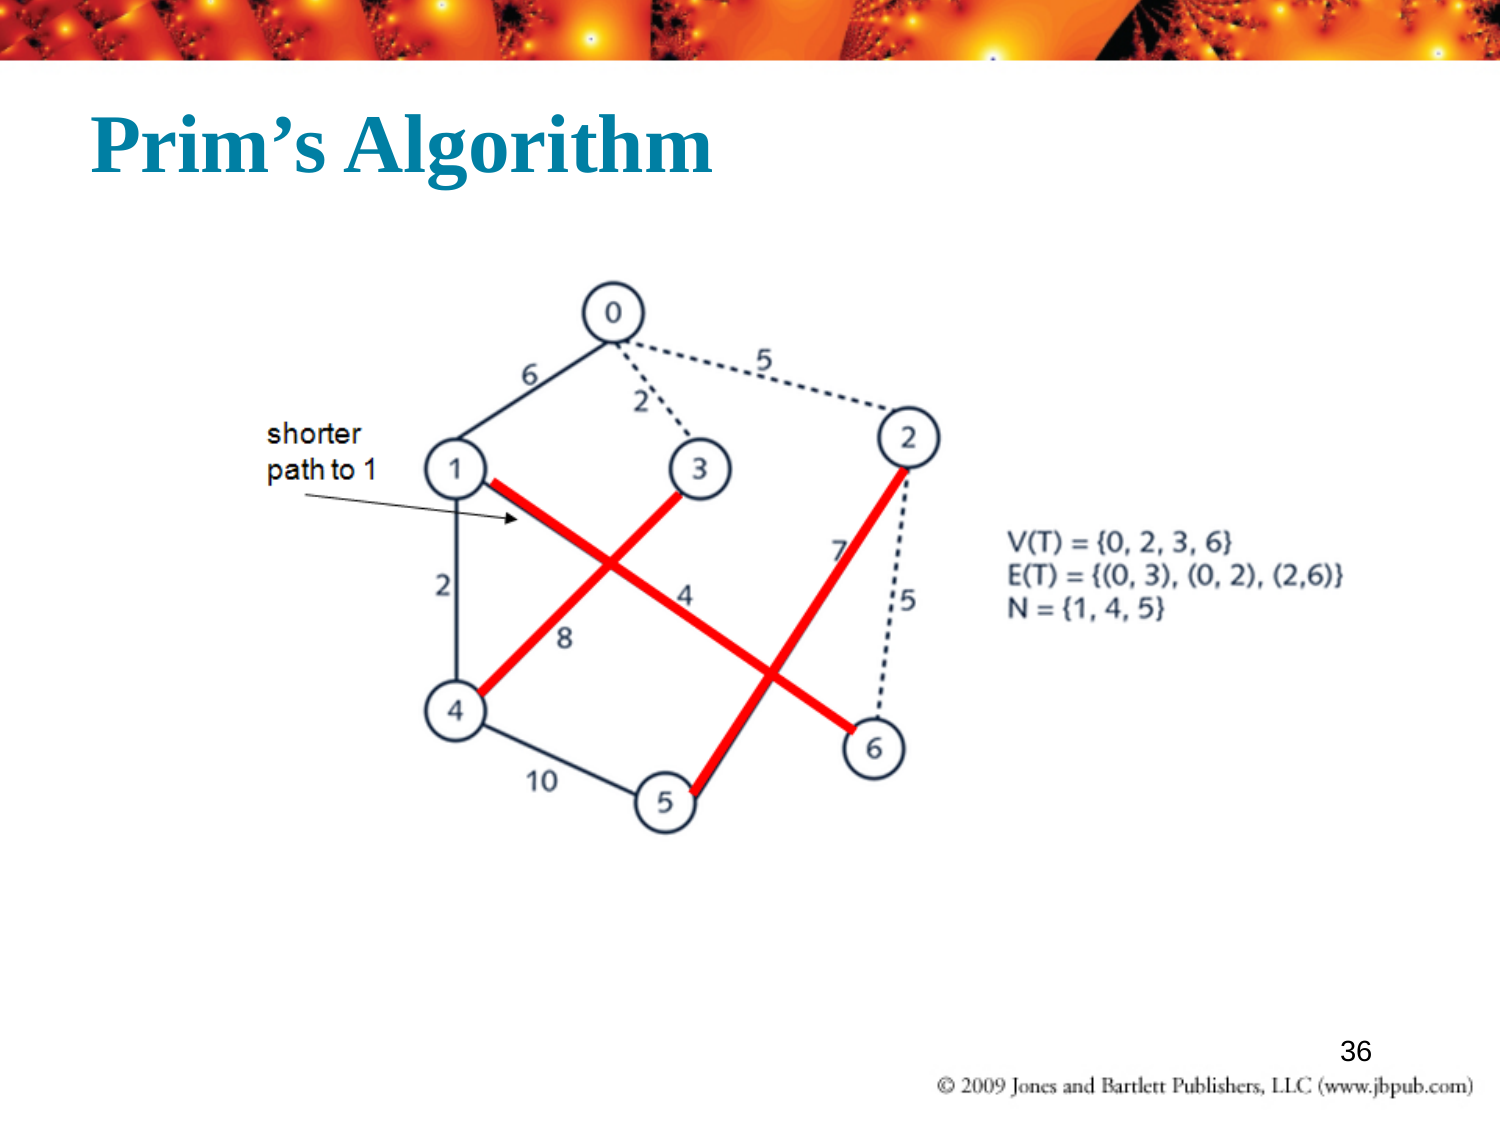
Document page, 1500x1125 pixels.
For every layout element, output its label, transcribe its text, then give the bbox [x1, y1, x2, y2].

picture [0, 0, 1500, 1125]
slide_number 36 [1074, 1024, 1388, 1101]
title Prim’s Algorithm [74, 44, 1426, 233]
